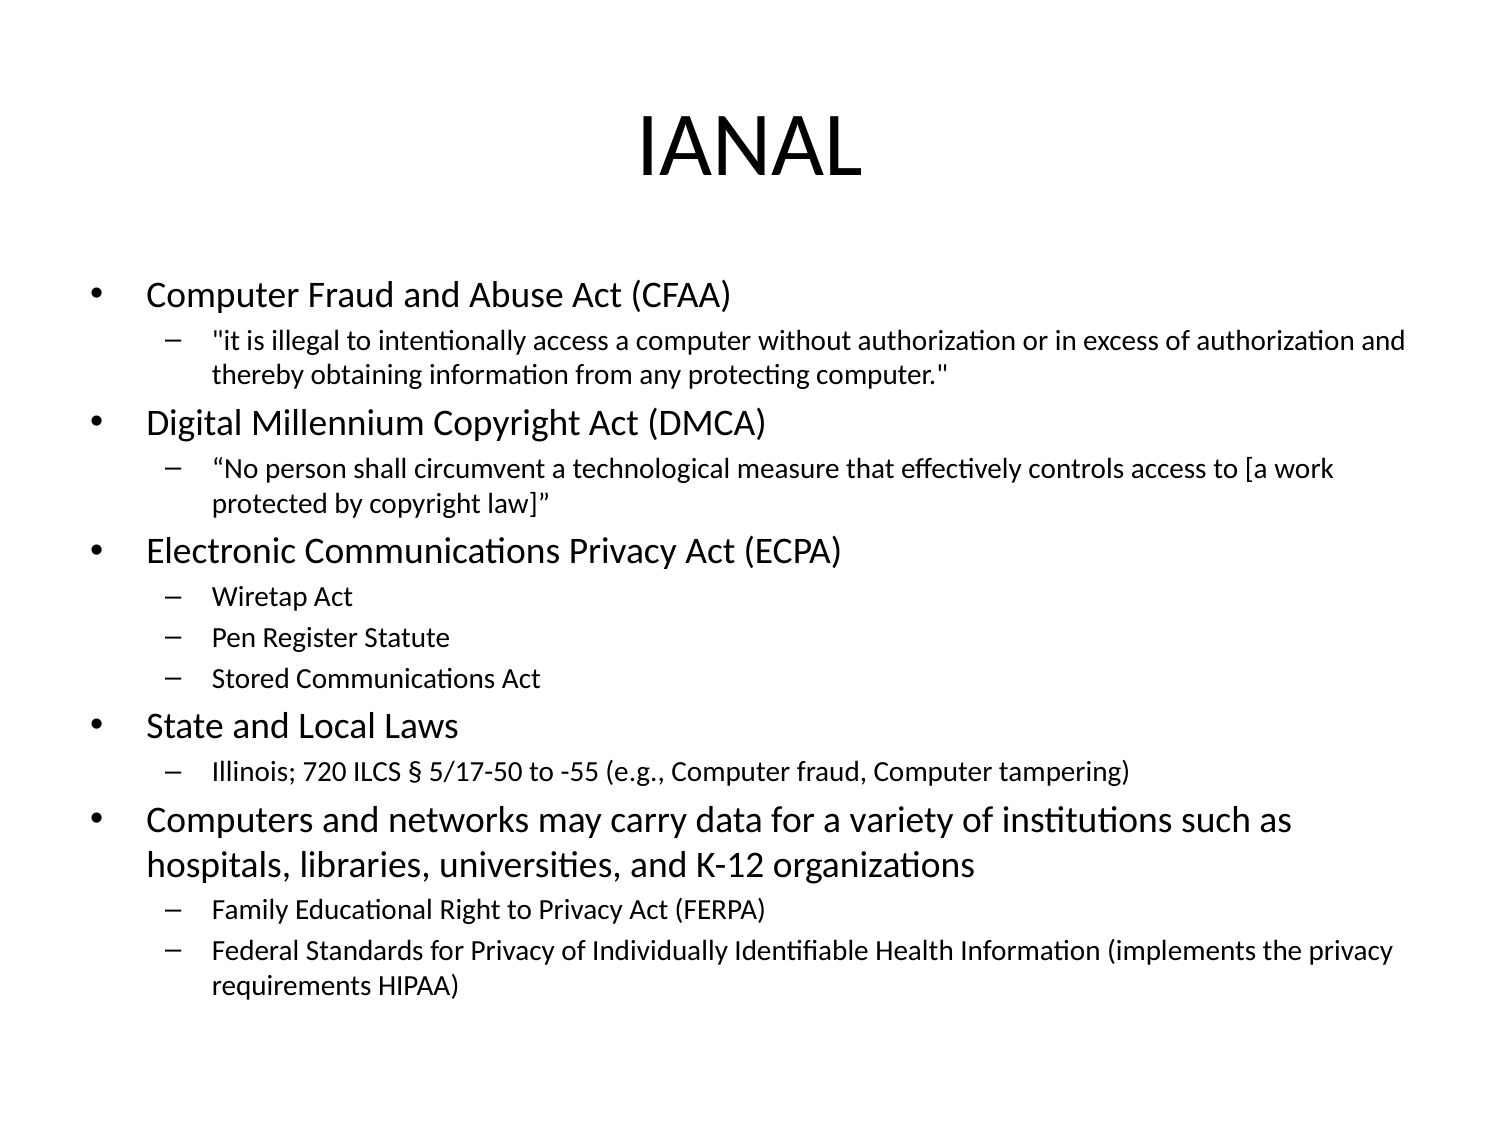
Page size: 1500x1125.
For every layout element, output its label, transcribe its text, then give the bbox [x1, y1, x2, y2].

title IANAL [75, 45, 1425, 233]
list Computer Fraud and Abuse Act (CFAA) "it is illegal to intentionally access a computer without authorization or in excess of authorization and thereby obtaining information from any protecting computer." Digital Millennium Copyright Act (DMCA) “No person shall circumvent a technological measure that effectively controls access to [a work protected by copyright law]” Electronic Communications Privacy Act (ECPA) Wiretap Act Pen Register Statute Stored Communications Act State and Local Laws Illinois; 720 ILCS § 5/17-50 to -55 (e.g., Computer fraud, Computer tampering) Computers and networks may carry data for a variety of institutions such as hospitals, libraries, universities, and K-12 organizations Family Educational Right to Privacy Act (FERPA) Federal Standards for Privacy of Individually Identifiable Health Information (implements the privacy requirements HIPAA) [75, 262, 1425, 1005]
